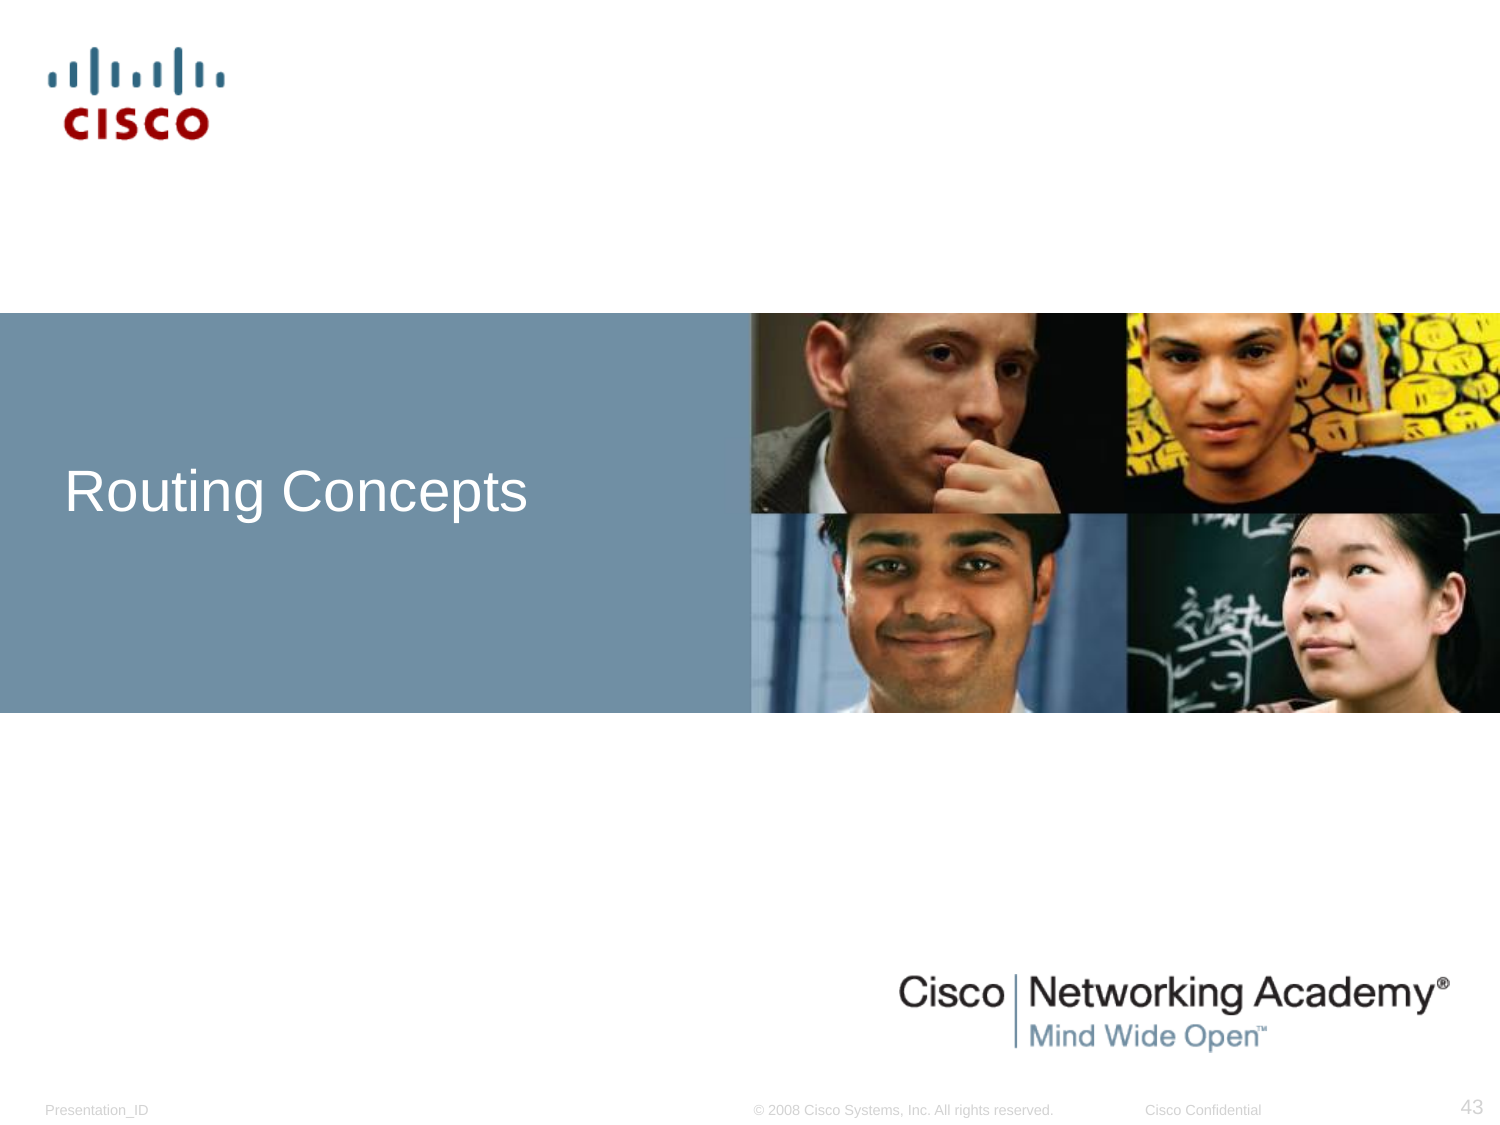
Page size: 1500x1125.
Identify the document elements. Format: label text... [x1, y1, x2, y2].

picture [0, 313, 1500, 713]
title Routing Concepts [51, 371, 684, 615]
picture [40, 19, 233, 168]
picture [899, 974, 1450, 1053]
